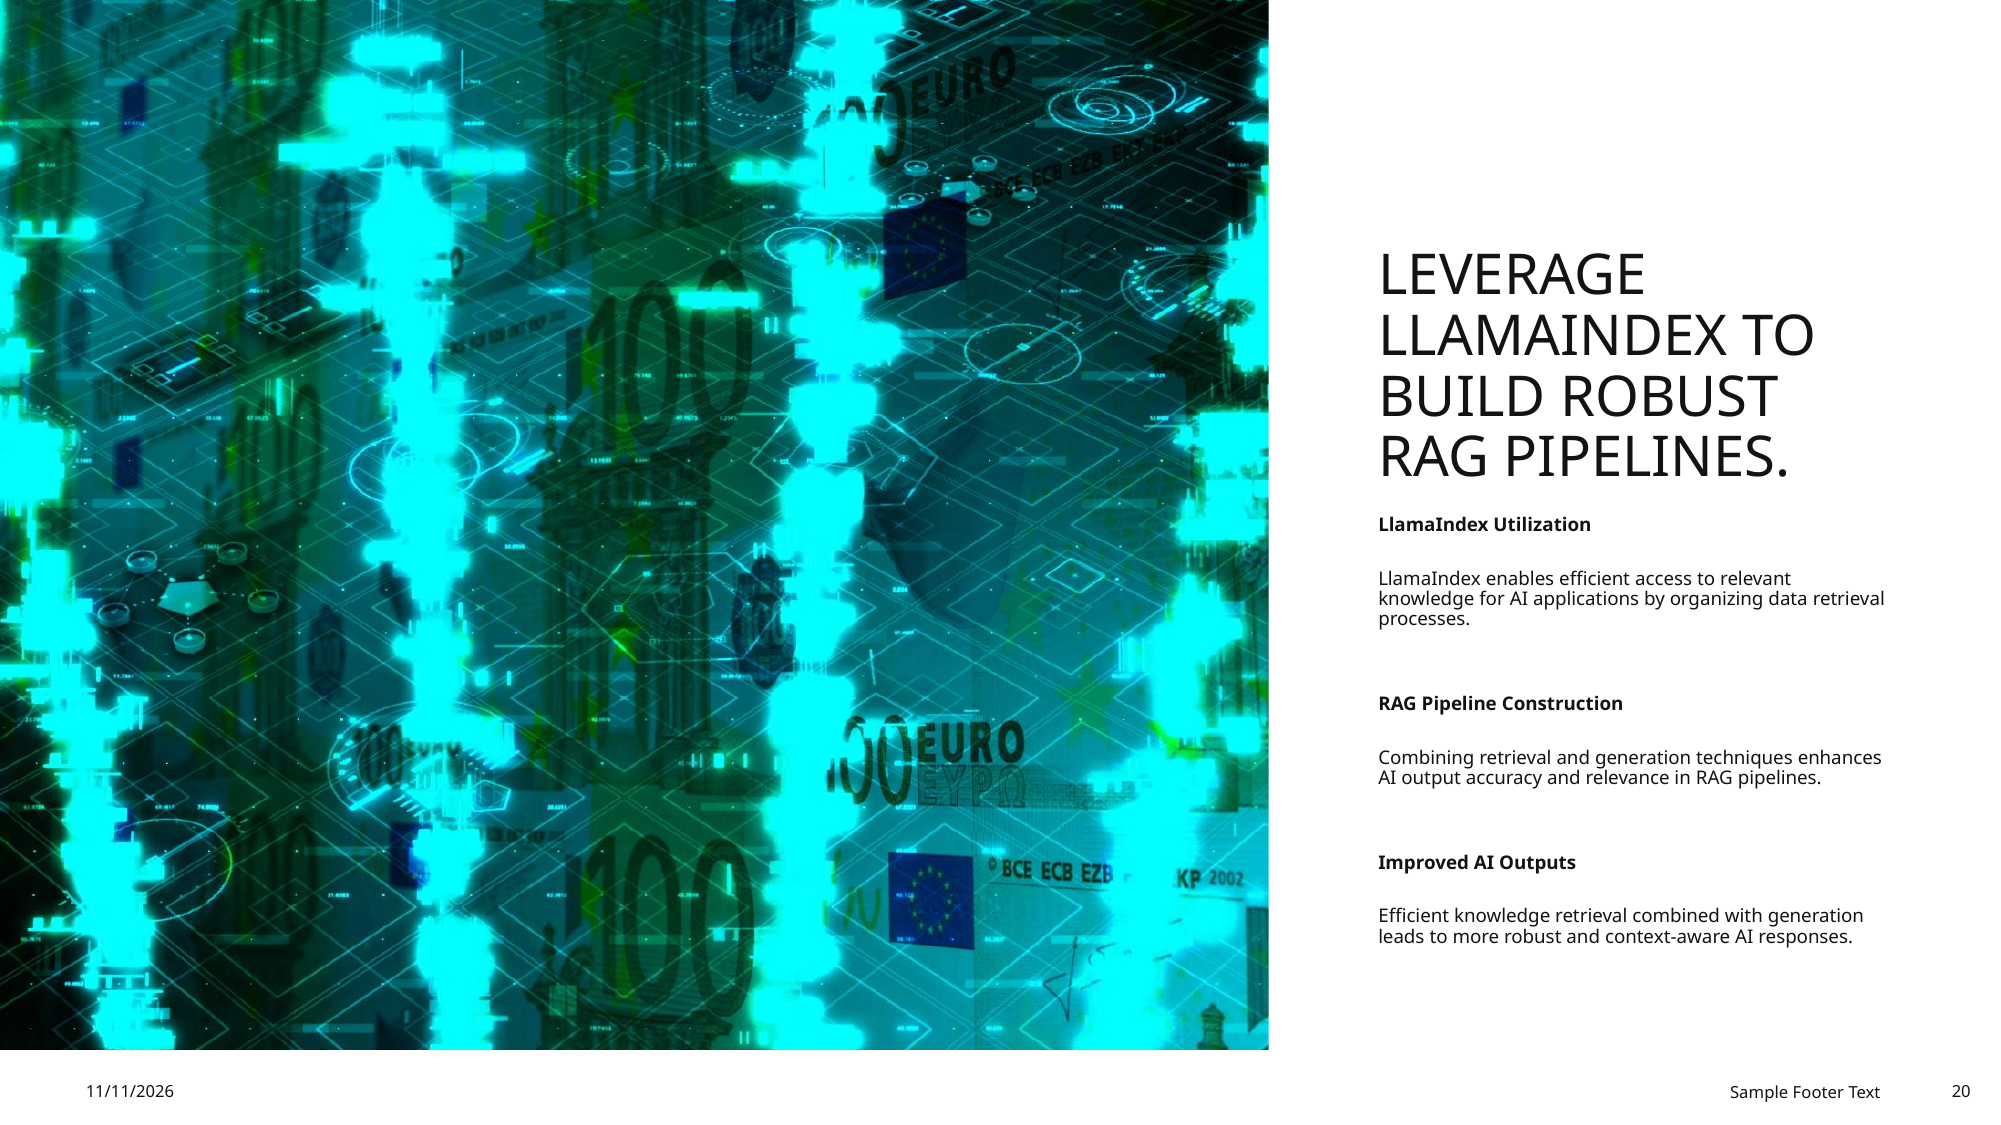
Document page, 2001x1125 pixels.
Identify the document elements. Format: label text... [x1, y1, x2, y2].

slide_number 20 [1910, 1064, 1986, 1120]
text_box LlamaIndex Utilization LlamaIndex enables efficient access to relevant knowledge for AI applications by organizing data retrieval processes. RAG Pipeline Construction Combining retrieval and generation techniques enhances AI output accuracy and relevance in RAG pipelines. Improved AI Outputs Efficient knowledge retrieval combined with generation leads to more robust and context-aware AI responses. [1363, 508, 1901, 993]
footer Sample Footer Text [1458, 1064, 1896, 1120]
title Leverage LlamaIndex to Build Robust RAG Pipelines. [1363, 176, 1901, 497]
picture [0, 0, 1269, 1050]
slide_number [70, 1064, 537, 1120]
